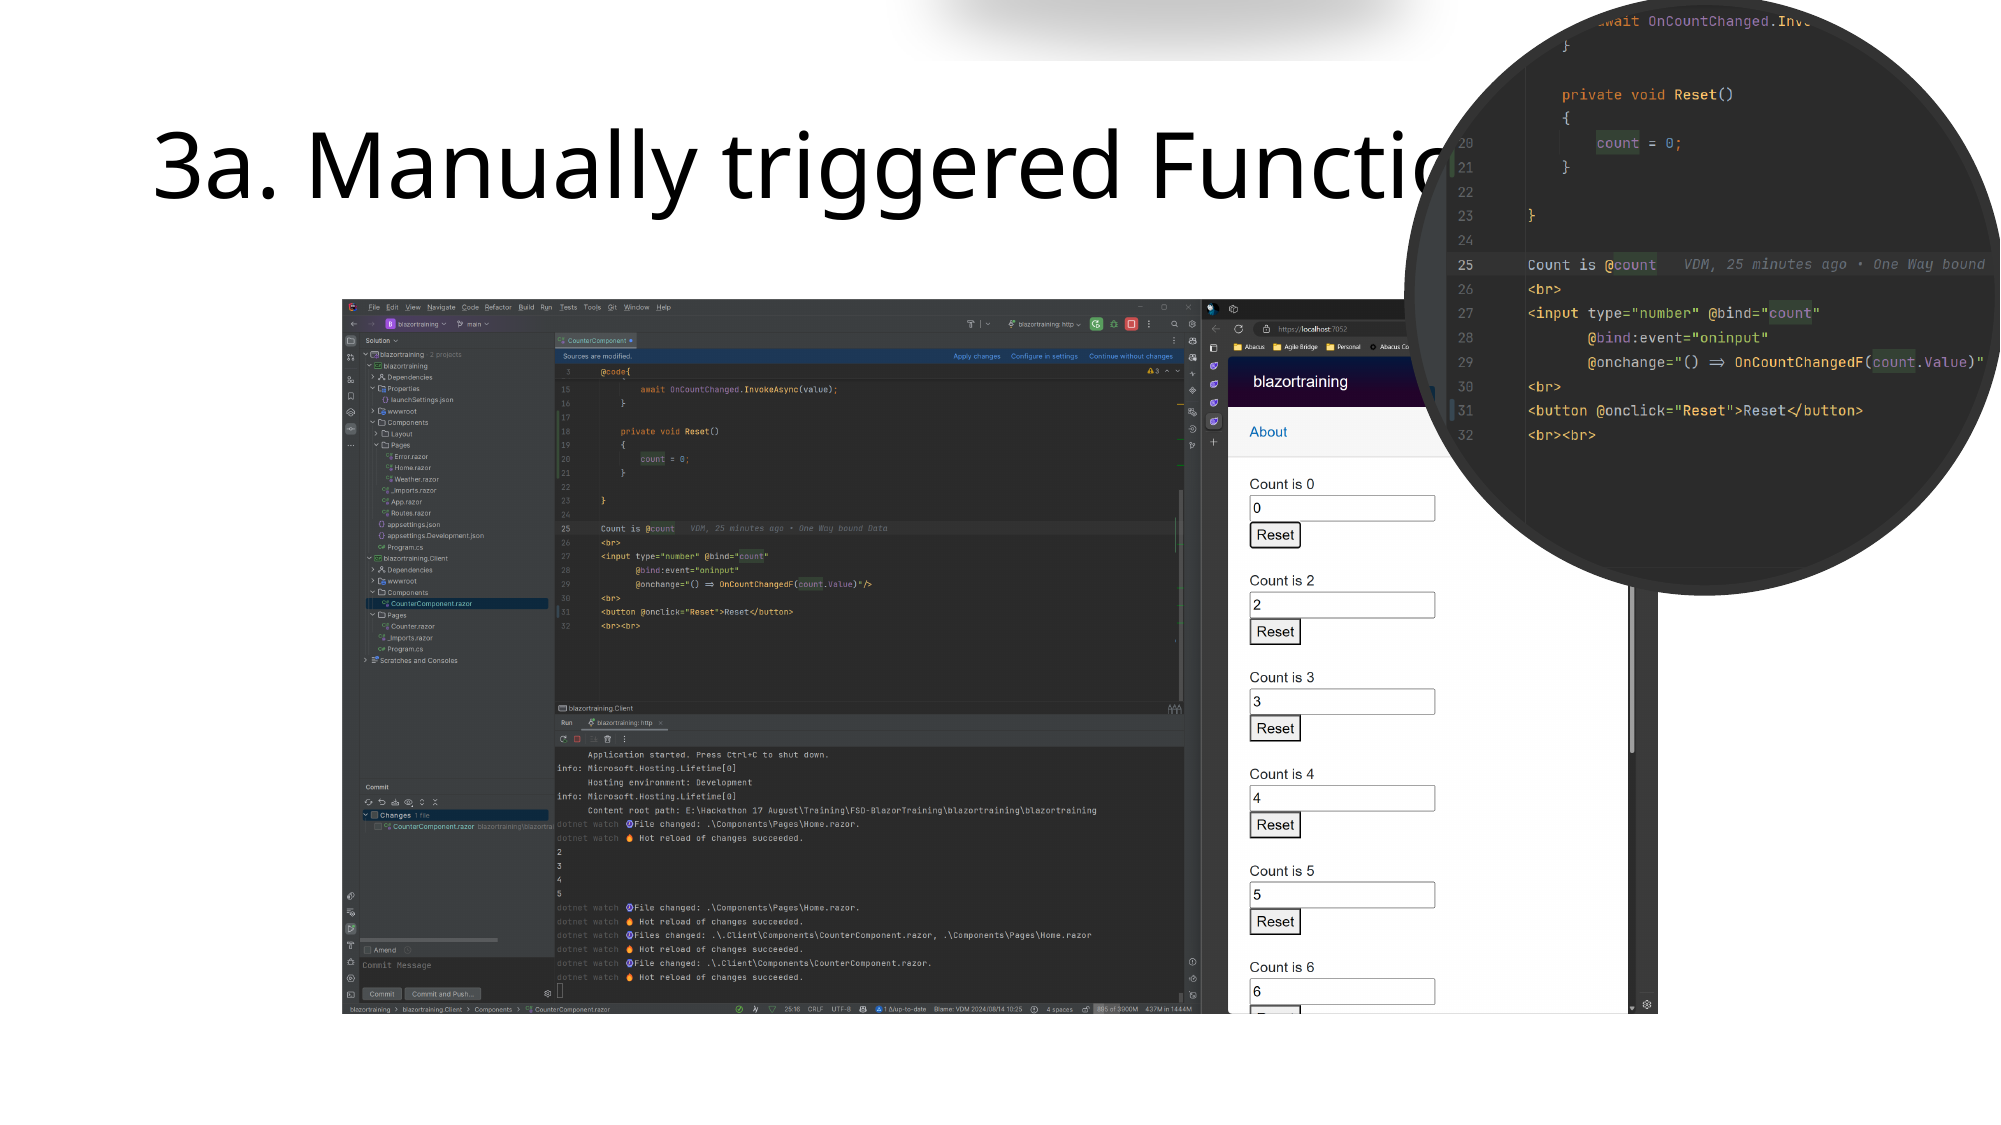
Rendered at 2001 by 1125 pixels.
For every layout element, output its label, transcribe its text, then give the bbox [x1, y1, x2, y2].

title 3a. Manually triggered Functions [137, 59, 1408, 278]
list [341, 298, 1659, 1014]
picture [1408, 0, 2000, 591]
